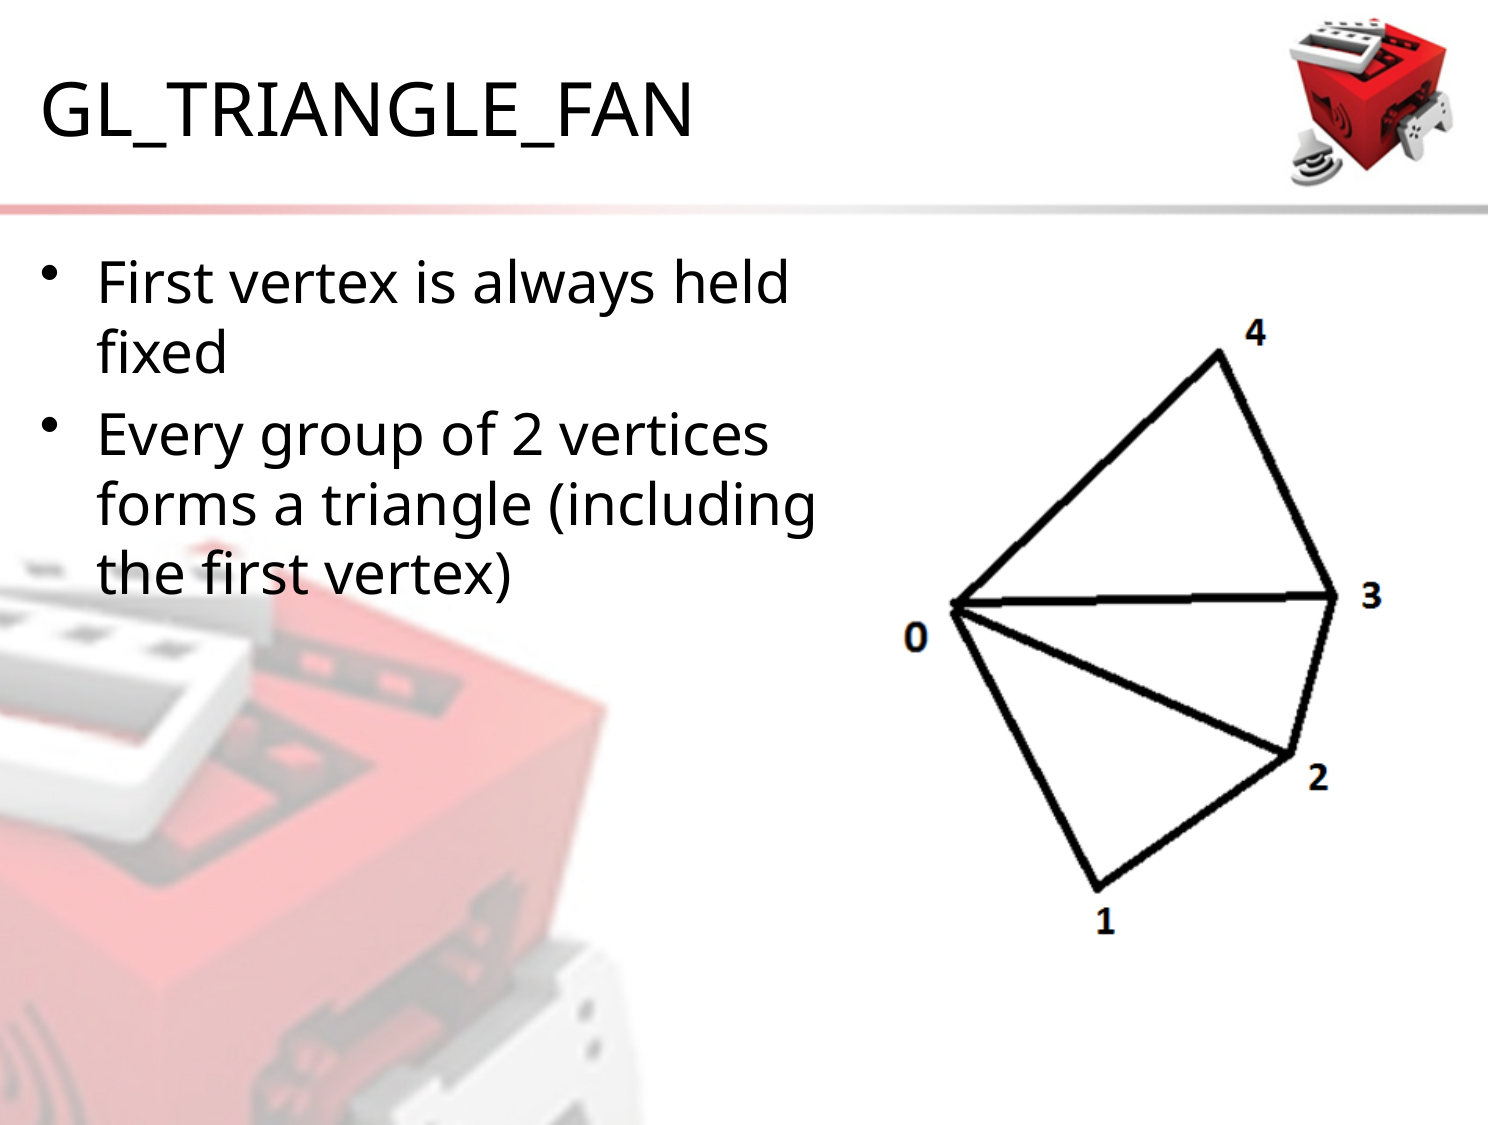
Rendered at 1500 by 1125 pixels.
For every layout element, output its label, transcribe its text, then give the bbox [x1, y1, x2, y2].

picture [0, 1, 1488, 1125]
list First vertex is always held fixed Every group of 2 vertices forms a triangle (including the first vertex) [24, 237, 880, 1000]
title GL_TRIANGLE_FAN [24, 12, 1275, 200]
